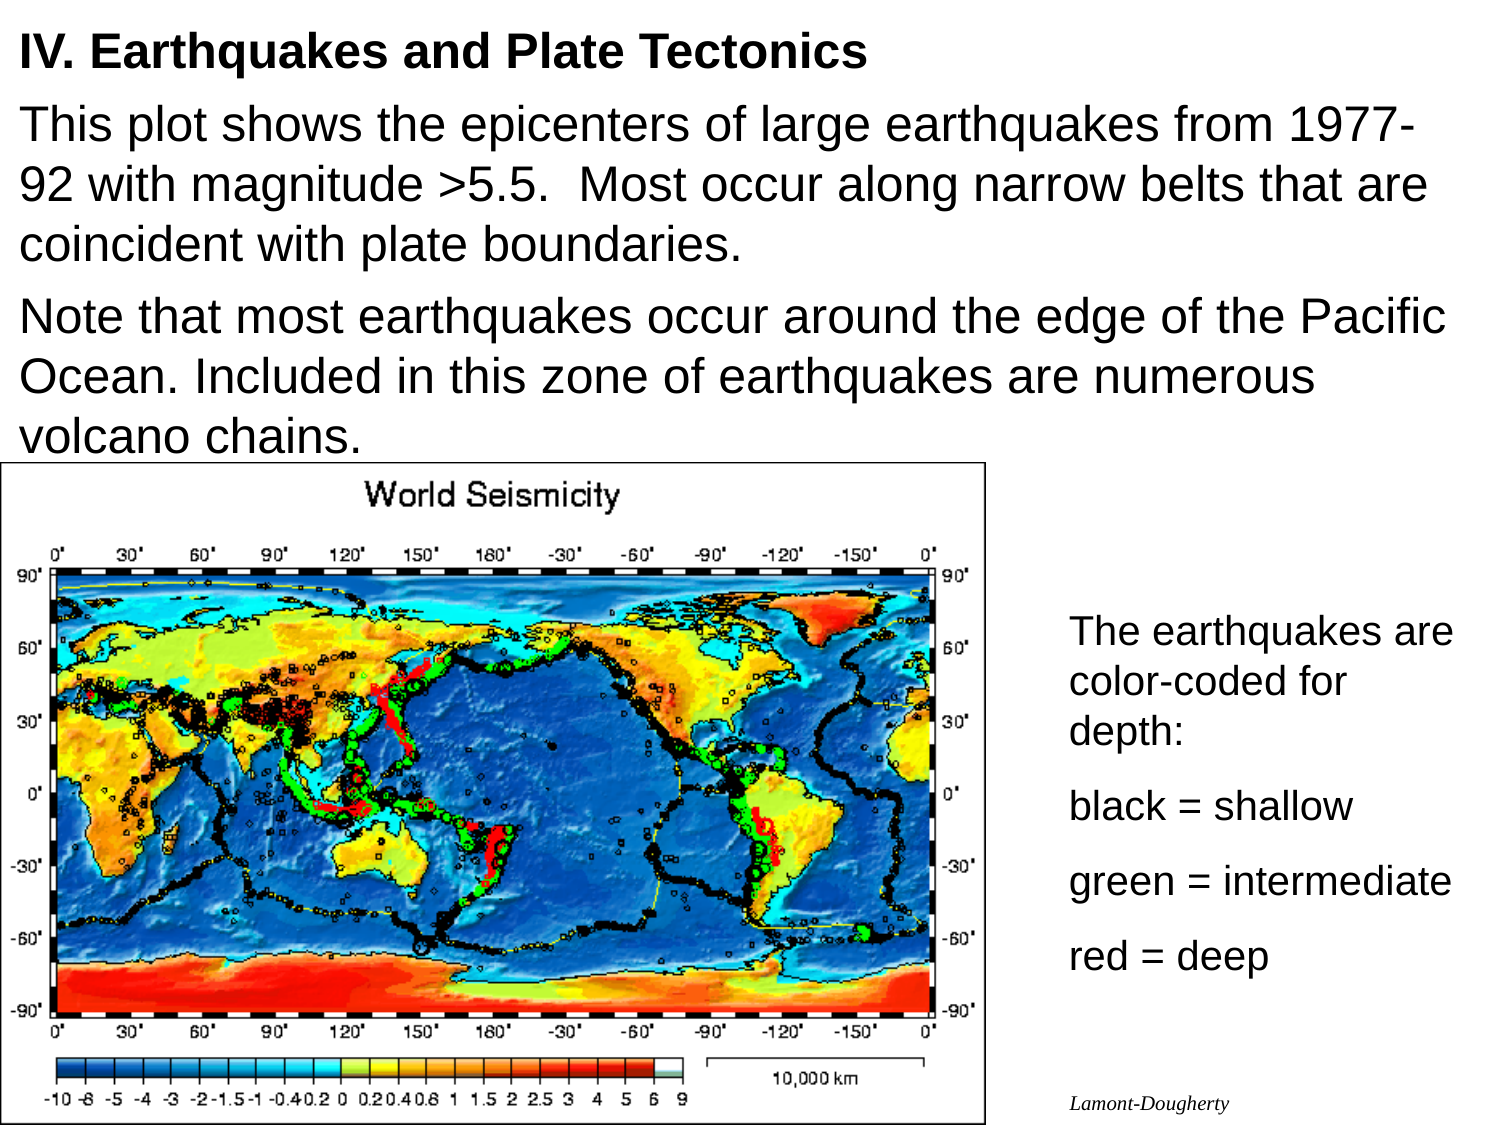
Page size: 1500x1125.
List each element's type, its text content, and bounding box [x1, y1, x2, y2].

text_box The earthquakes are color-coded for depth: black = shallow green = intermediate red = deep [1062, 597, 1477, 985]
picture [0, 462, 986, 1125]
text_box Lamont-Dougherty [1063, 1083, 1236, 1121]
text_box IV. Earthquakes and Plate Tectonics This plot shows the epicenters of large earthquakes from 1977-92 with magnitude >5.5. Most occur along narrow belts that are coincident with plate boundaries. Note that most earthquakes occur around the edge of the Pacific Ocean. Included in this zone of earthquakes are numerous volcano chains. [12, 12, 1477, 470]
